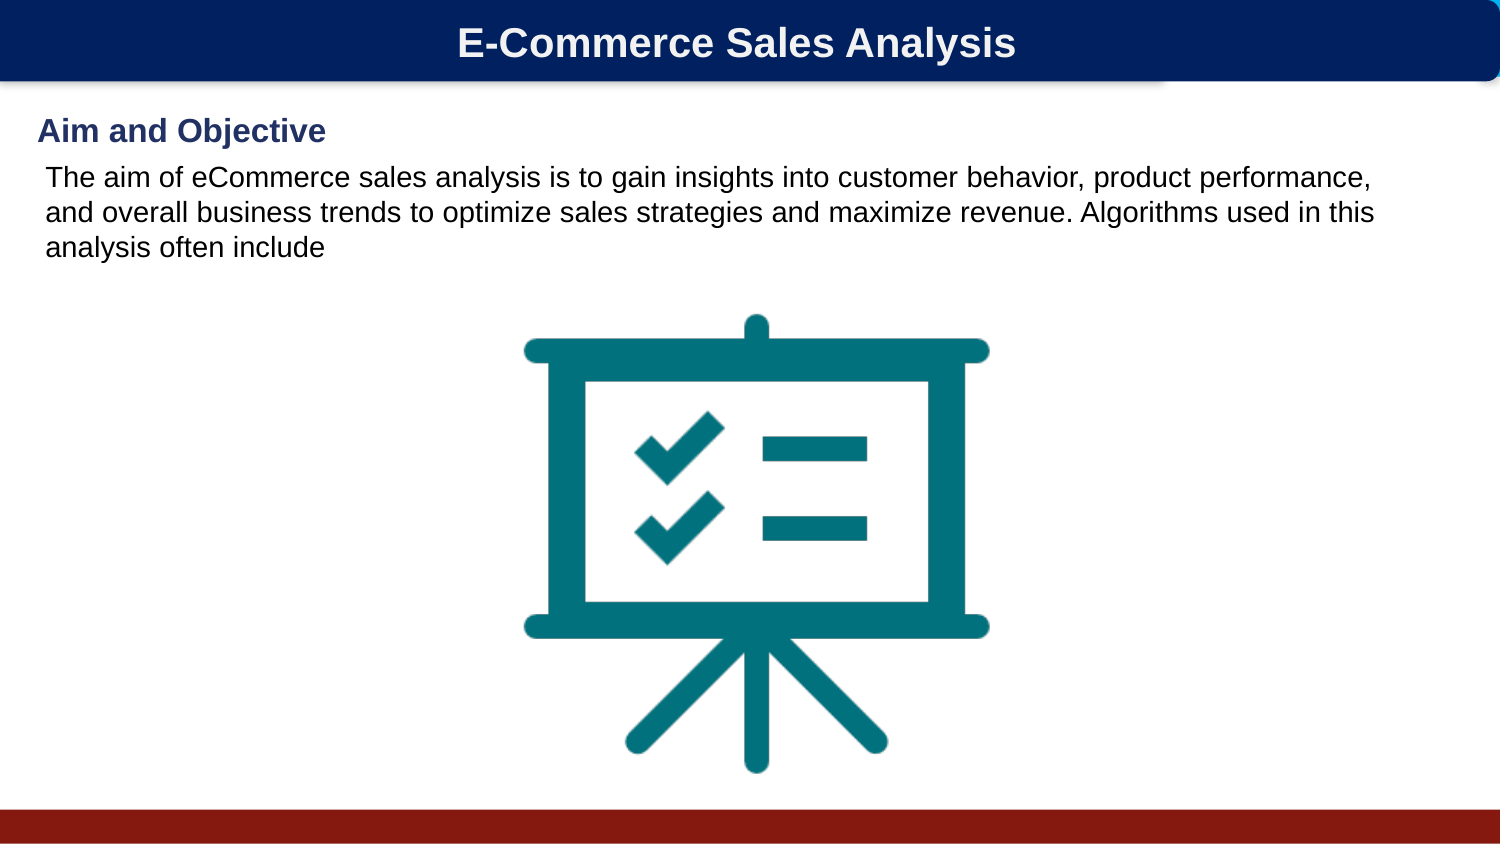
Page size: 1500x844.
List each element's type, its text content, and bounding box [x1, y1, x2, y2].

text_box E-Commerce Sales Analysis [0, 0, 1500, 82]
text_box Aim and Objective [22, 94, 750, 176]
picture [507, 308, 993, 783]
list The aim of eCommerce sales analysis is to gain insights into customer behavior, product performance, and overall business trends to optimize sales strategies and maximize revenue. Algorithms used in this analysis often include [30, 142, 1434, 309]
